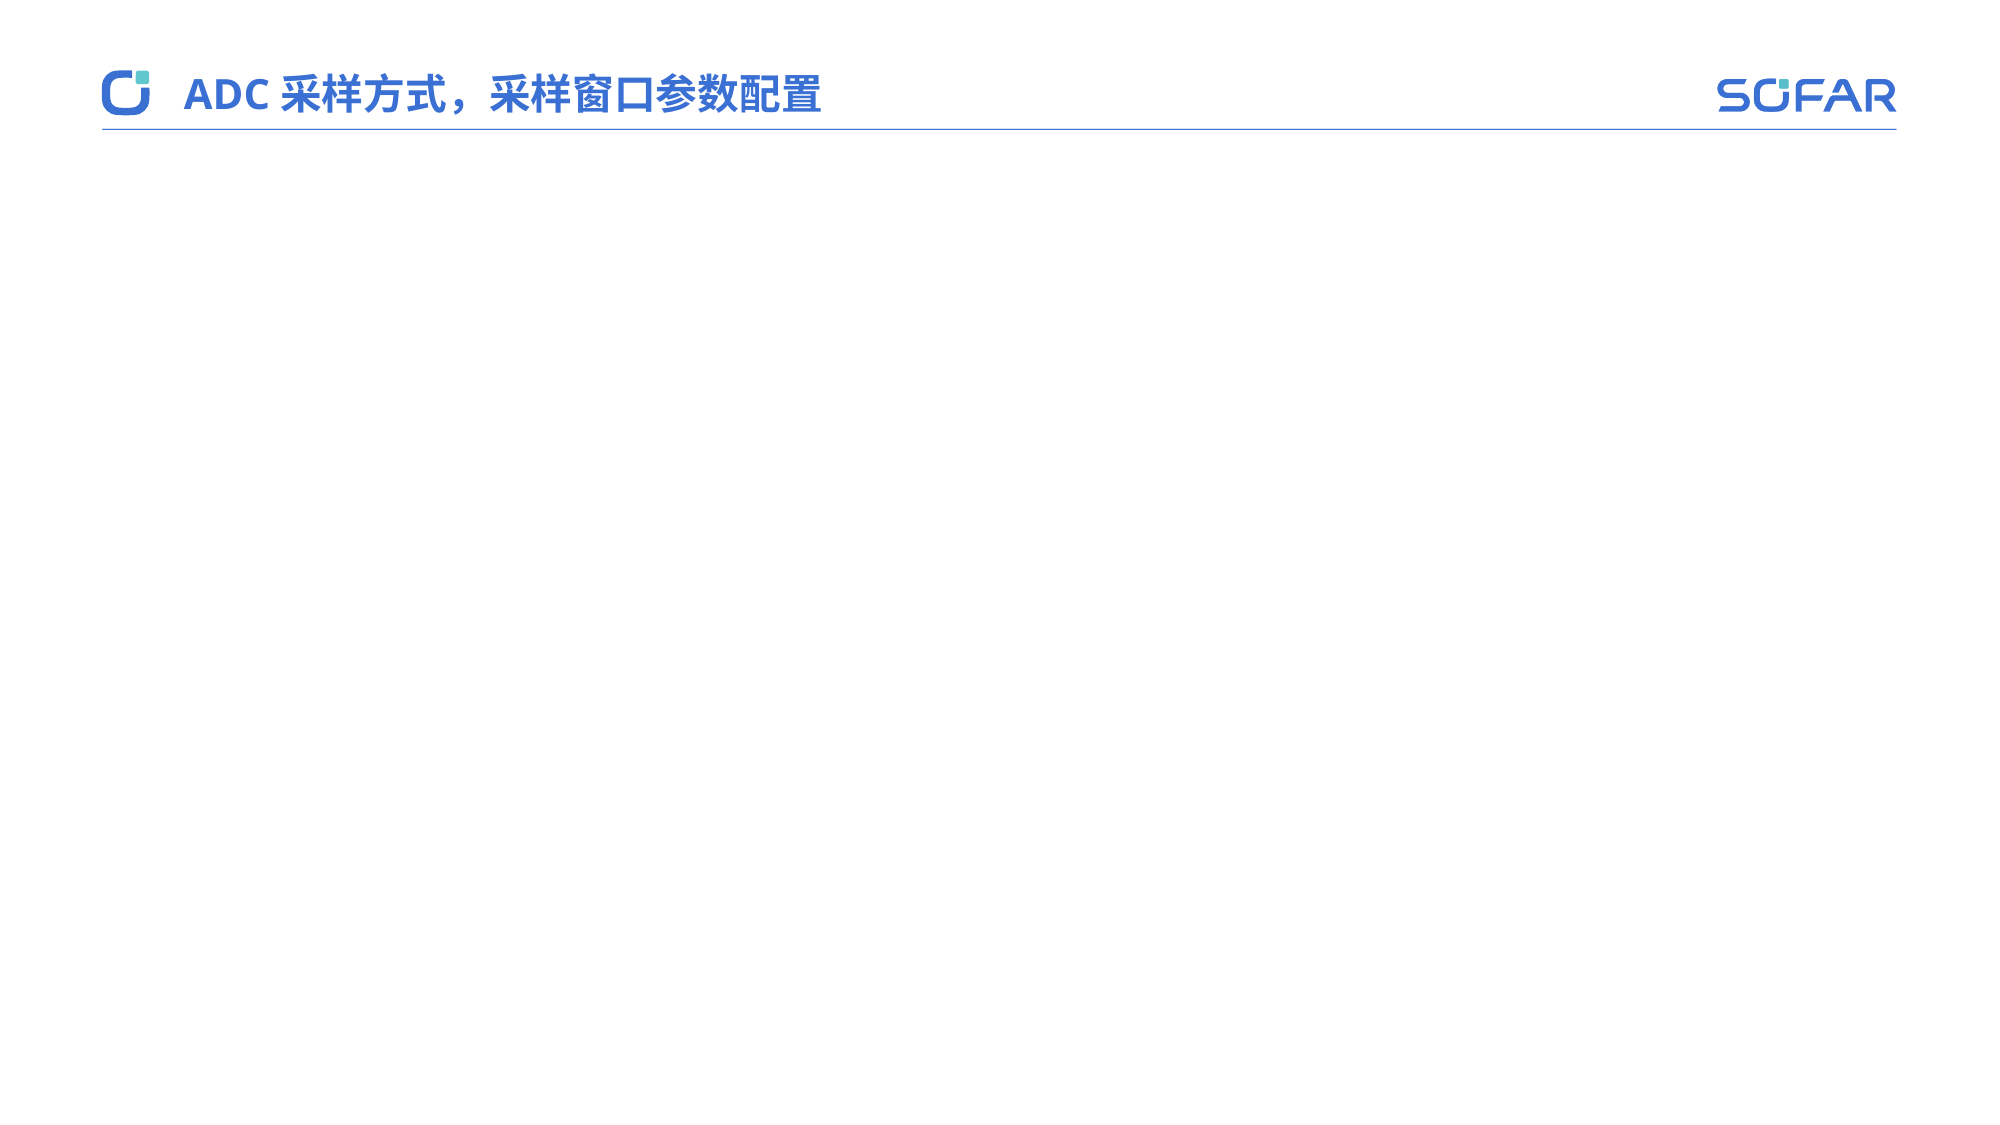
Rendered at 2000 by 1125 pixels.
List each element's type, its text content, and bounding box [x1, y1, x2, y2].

list ADC采样方式，采样窗口参数配置 [169, 60, 1403, 113]
picture [102, 78, 1897, 130]
